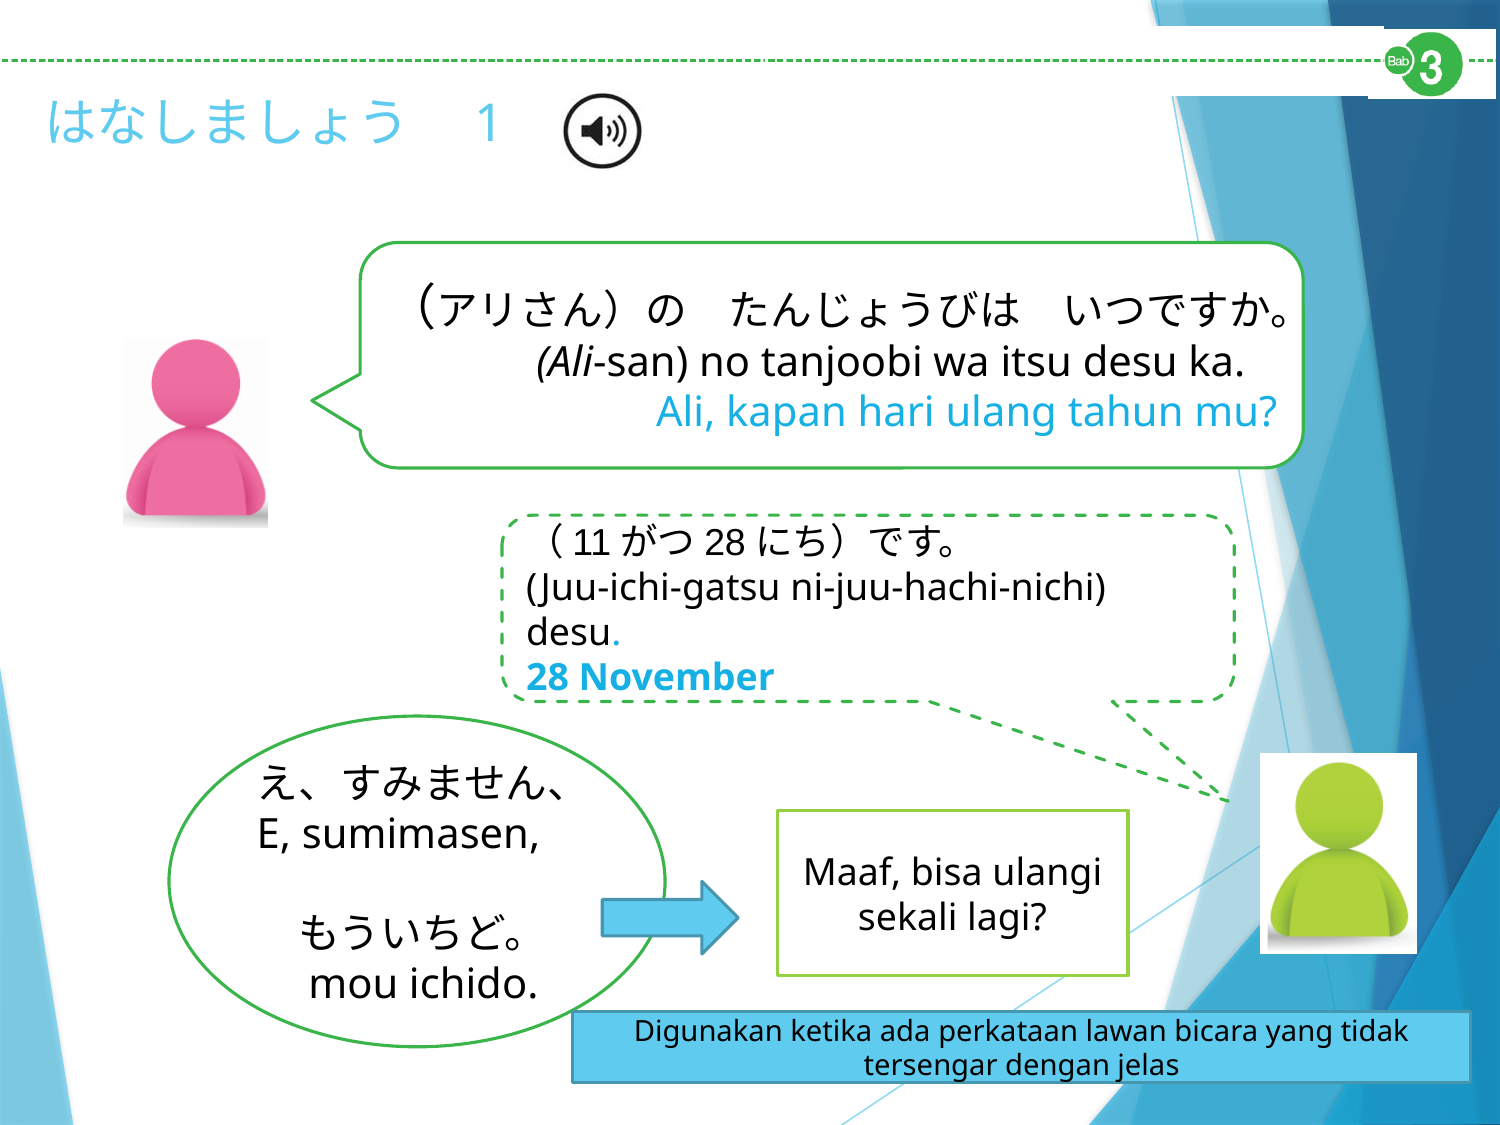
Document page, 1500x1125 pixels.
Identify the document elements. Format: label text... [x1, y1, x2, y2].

text_box （11がつ28にち）です。 (Juu-ichi-gatsu ni-juu-hachi-nichi) desu. 28 November [500, 513, 1236, 803]
text_box Digunakan ketika ada perkataan lawan bicara yang tidak tersengar dengan jelas [571, 1010, 1472, 1084]
text_box Maaf, bisa ulangi sekali lagi? [776, 809, 1130, 977]
picture [1260, 752, 1418, 955]
text_box [600, 879, 740, 956]
picture [123, 337, 269, 529]
text_box え、すみません、 E, sumimasen, もういちど。 mou ichido. [167, 714, 667, 1049]
text_box （アリさん）の たんじょうびは いつですか。 (Ali-san) no tanjoobi wa itsu desu ka. Ali, kapan hari ulang tahun mu? [310, 240, 1305, 470]
title はなしましょう 1 [29, 108, 559, 179]
picture [560, 89, 645, 171]
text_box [0, 26, 1497, 99]
